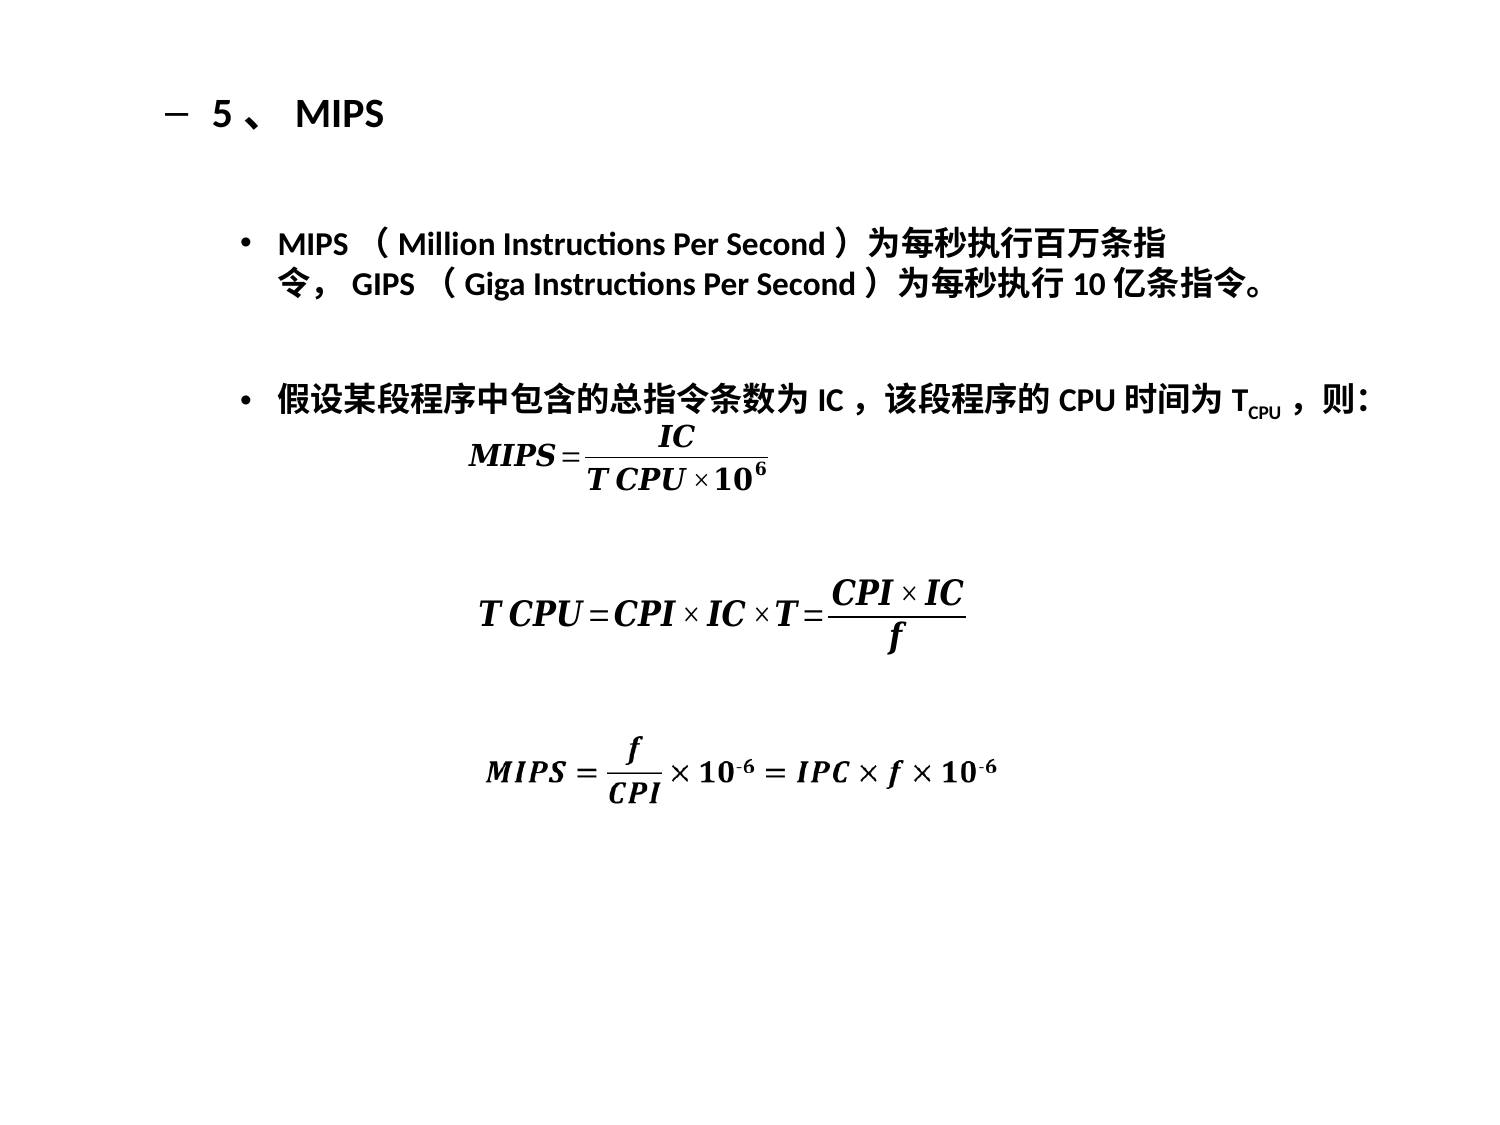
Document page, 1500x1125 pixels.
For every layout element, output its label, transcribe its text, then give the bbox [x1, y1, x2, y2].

picture [481, 715, 1007, 816]
list 5、MIPS MIPS（Million Instructions Per Second）为每秒执行百万条指令，GIPS（Giga Instructions Per Second）为每秒执行10亿条指令。 假设某段程序中包含的总指令条数为IC，该段程序的CPU时间为TCPU，则： 计算机的性能与指令的CPI和主频f有直接的关系。主频f越高，MIPS值越高；CPI越小，MIPS值越高。 [75, 78, 1425, 821]
